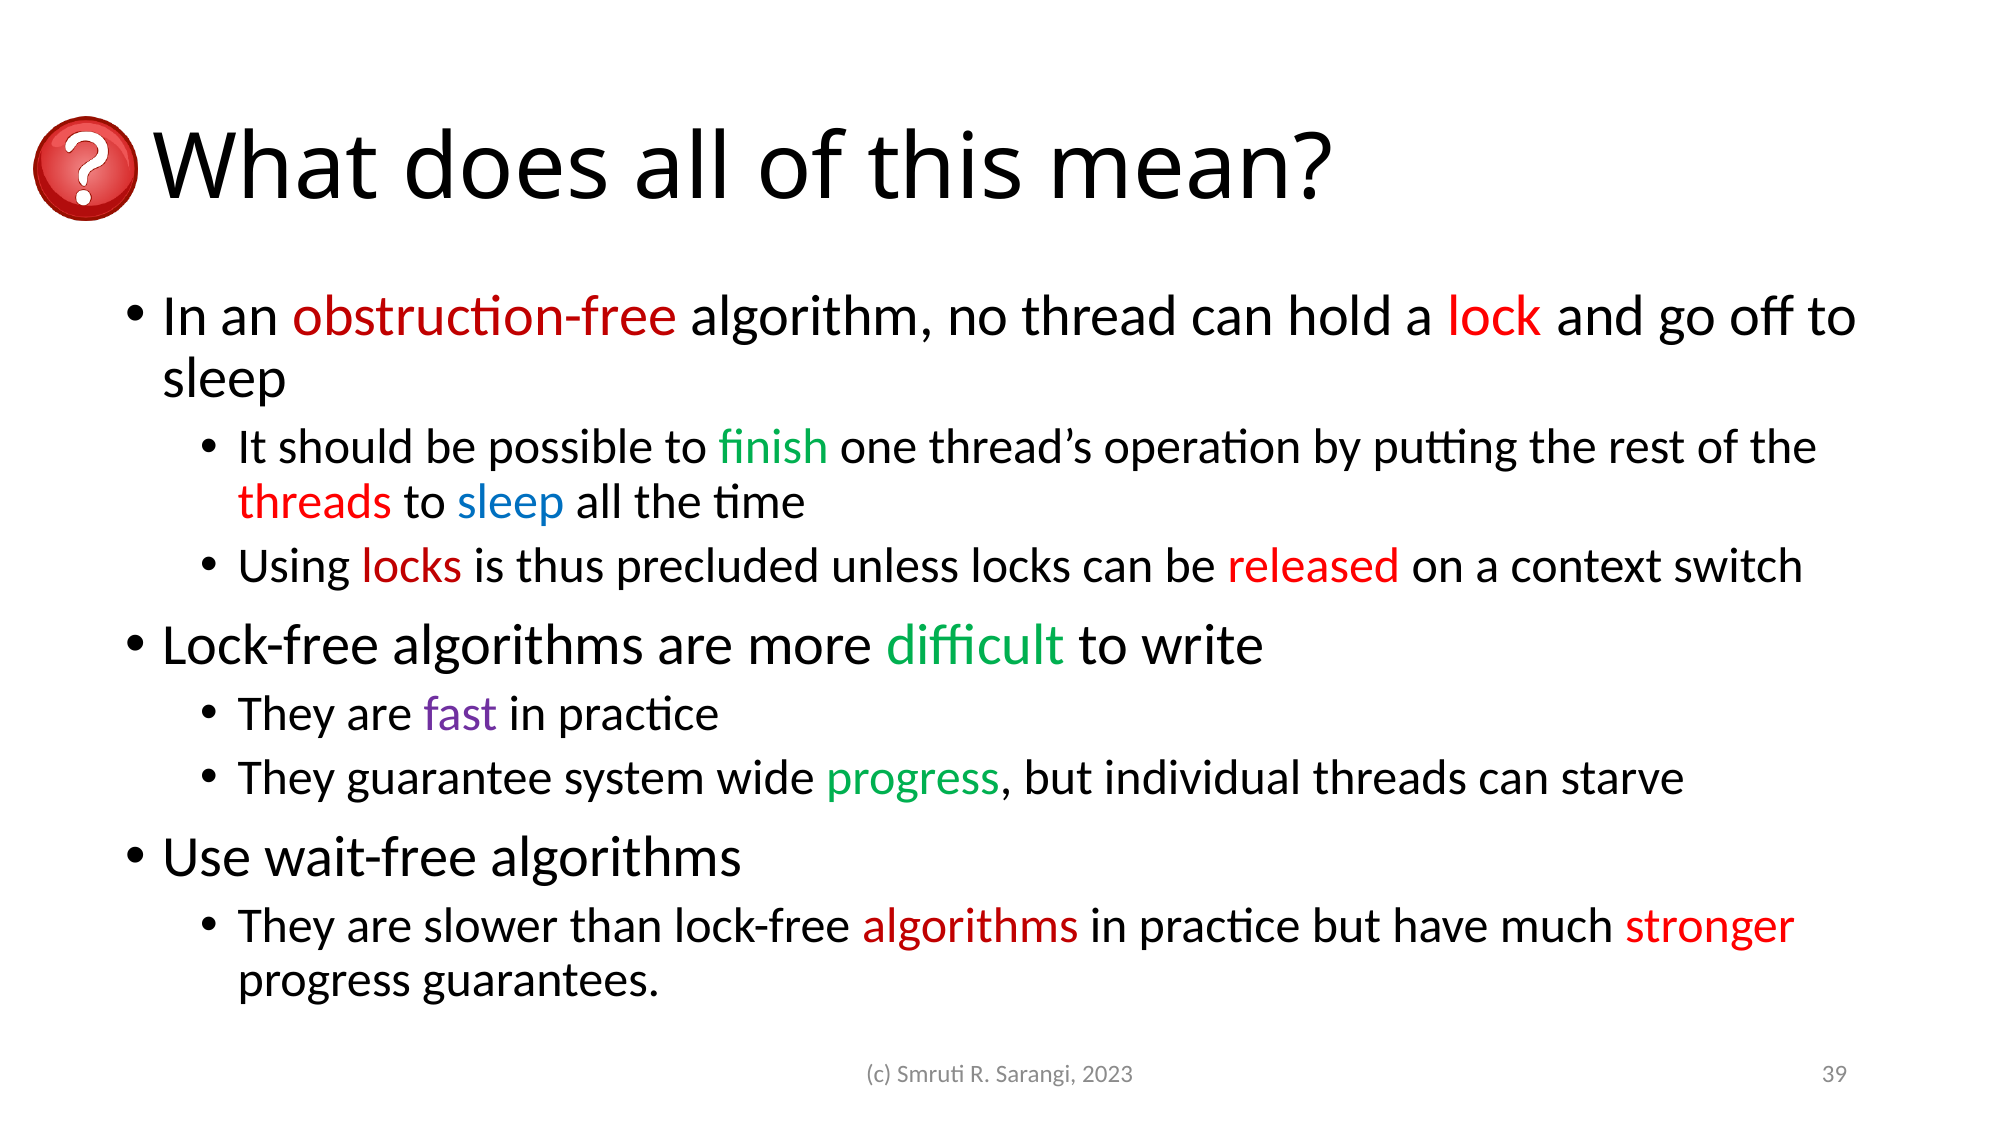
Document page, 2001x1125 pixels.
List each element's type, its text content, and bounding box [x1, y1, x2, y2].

footer (c) Smruti R. Sarangi, 2023 [662, 1042, 1338, 1103]
title What does all of this mean? [137, 59, 1863, 277]
picture [32, 116, 138, 221]
slide_number 39 [1412, 1042, 1863, 1103]
list In an obstruction-free algorithm, no thread can hold a lock and go off to sleep It should be possible to finish one thread’s operation by putting the rest of the threads to sleep all the time Using locks is thus precluded unless locks can be released on a context switch Lock-free algorithms are more difficult to write They are fast in practice They guarantee system wide progress, but individual threads can starve Use wait-free algorithms They are slower than lock-free algorithms in practice but have much stronger progress guarantees. [110, 277, 1890, 1021]
